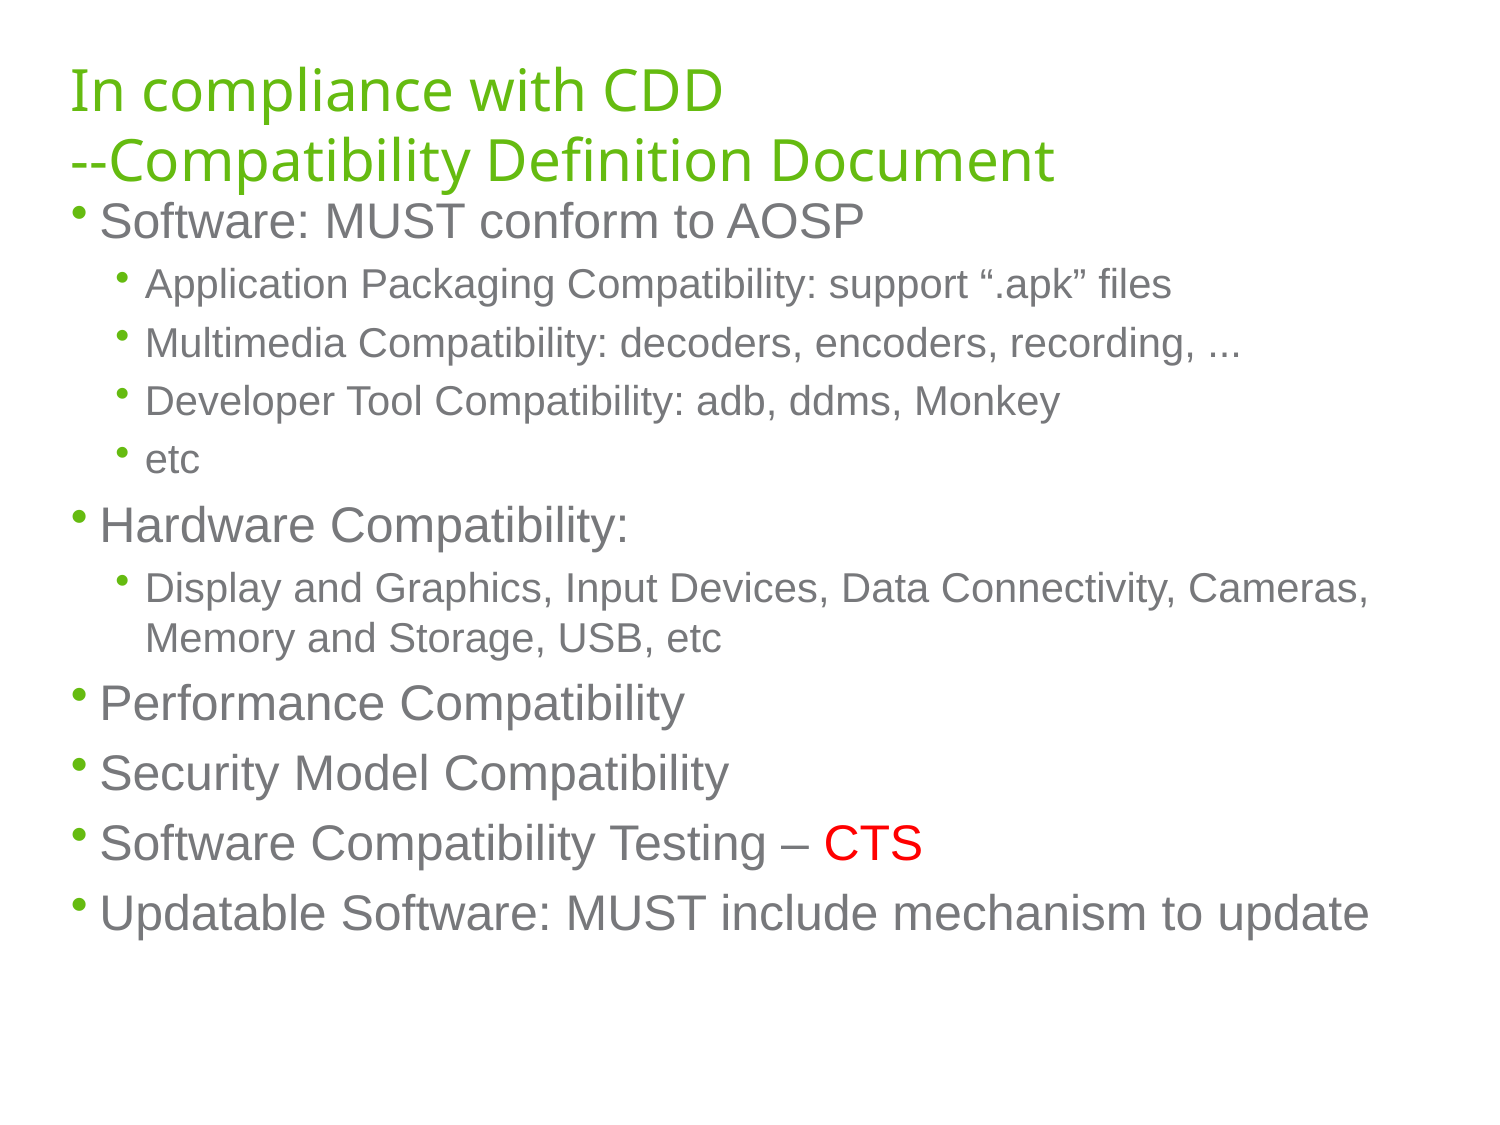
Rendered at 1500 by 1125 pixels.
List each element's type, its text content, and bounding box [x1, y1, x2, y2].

title In compliance with CDD --Compatibility Definition Document [70, 52, 1430, 139]
list Software: MUST conform to AOSP Application Packaging Compatibility: support “.apk” files Multimedia Compatibility: decoders, encoders, recording, ... Developer Tool Compatibility: adb, ddms, Monkey etc Hardware Compatibility: Display and Graphics, Input Devices, Data Connectivity, Cameras, Memory and Storage, USB, etc Performance Compatibility Security Model Compatibility Software Compatibility Testing – CTS Updatable Software: MUST include mechanism to update [70, 188, 1430, 1012]
